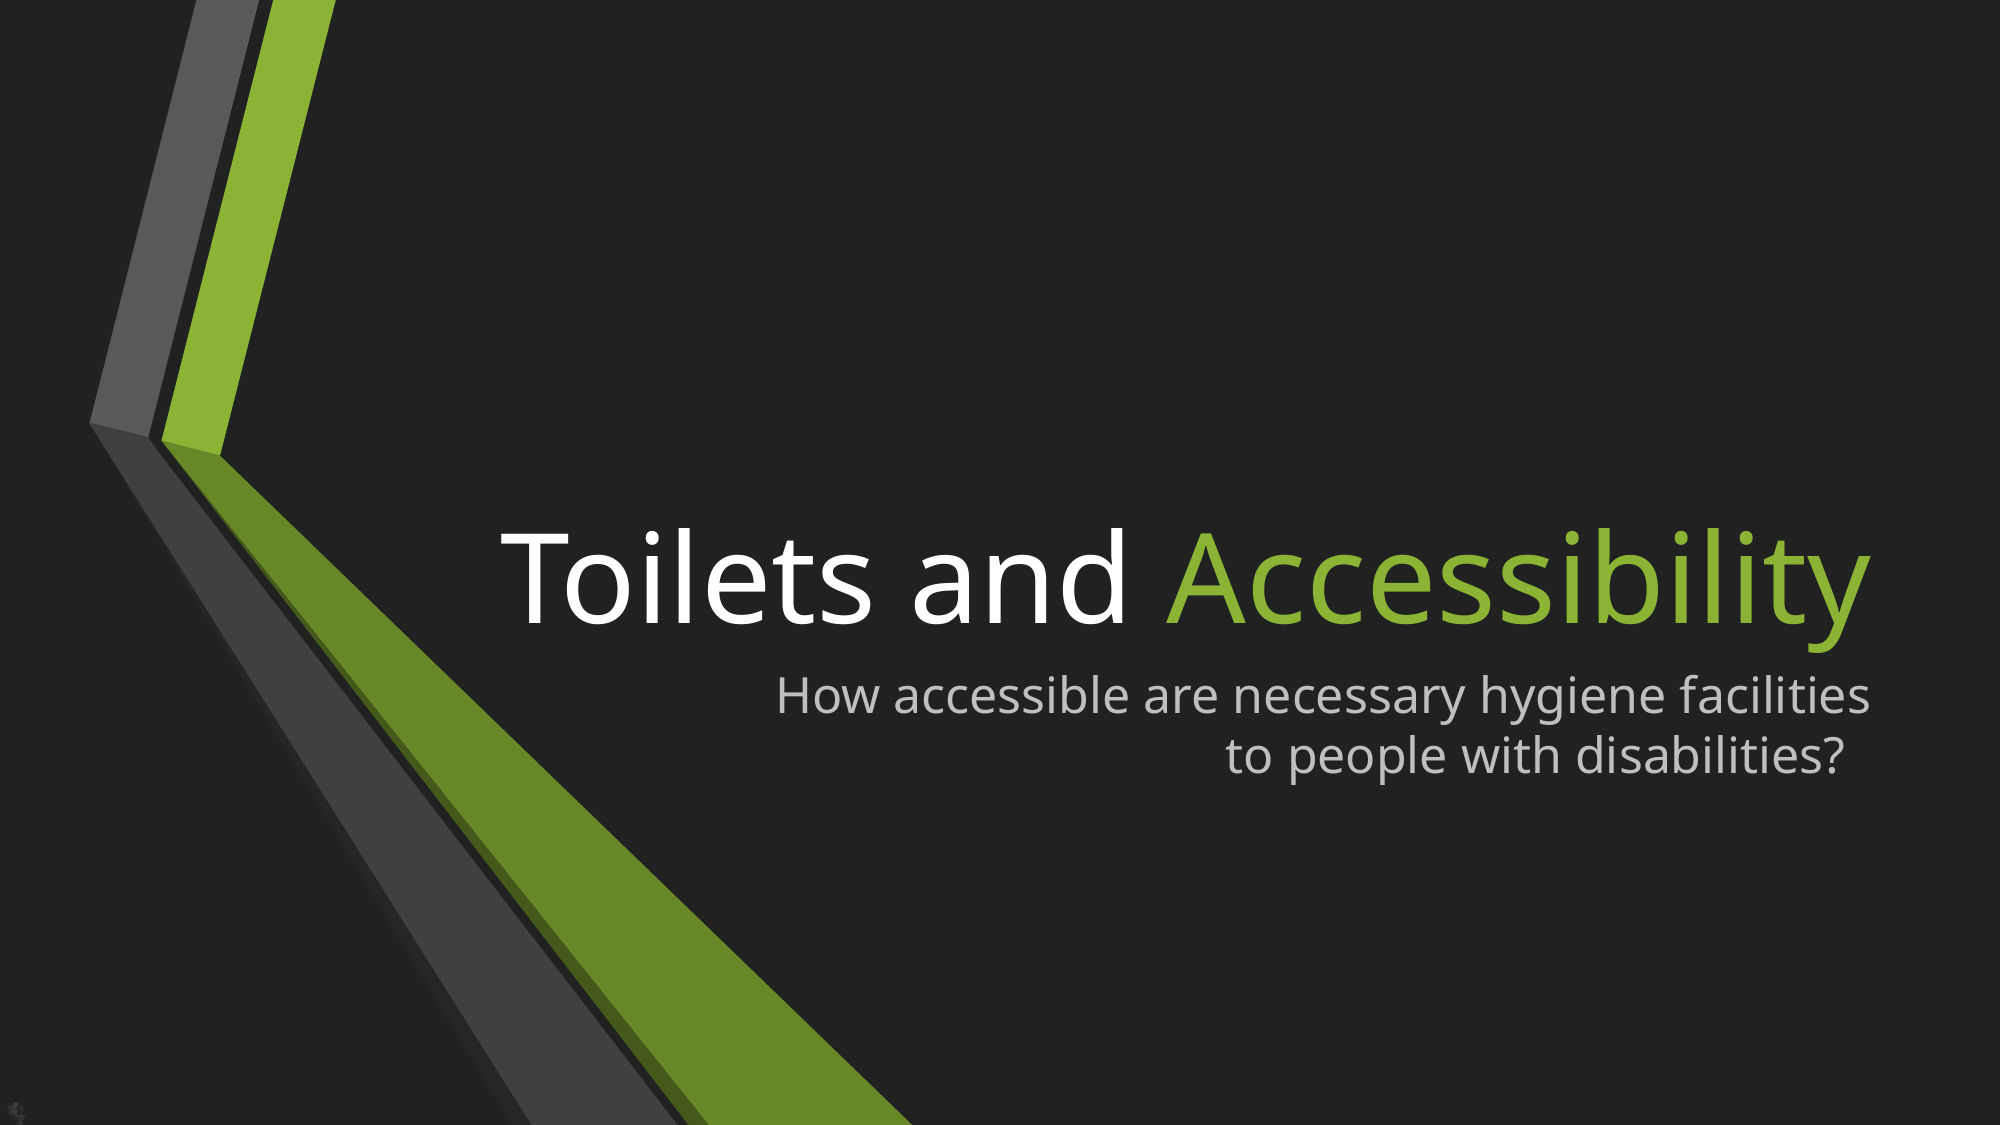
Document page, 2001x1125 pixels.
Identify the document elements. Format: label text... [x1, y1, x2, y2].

title Toilets and Accessibility [480, 226, 1887, 656]
picture [0, 1101, 36, 1125]
subtitle How accessible are necessary hygiene facilities to people with disabilities? [740, 655, 1887, 884]
